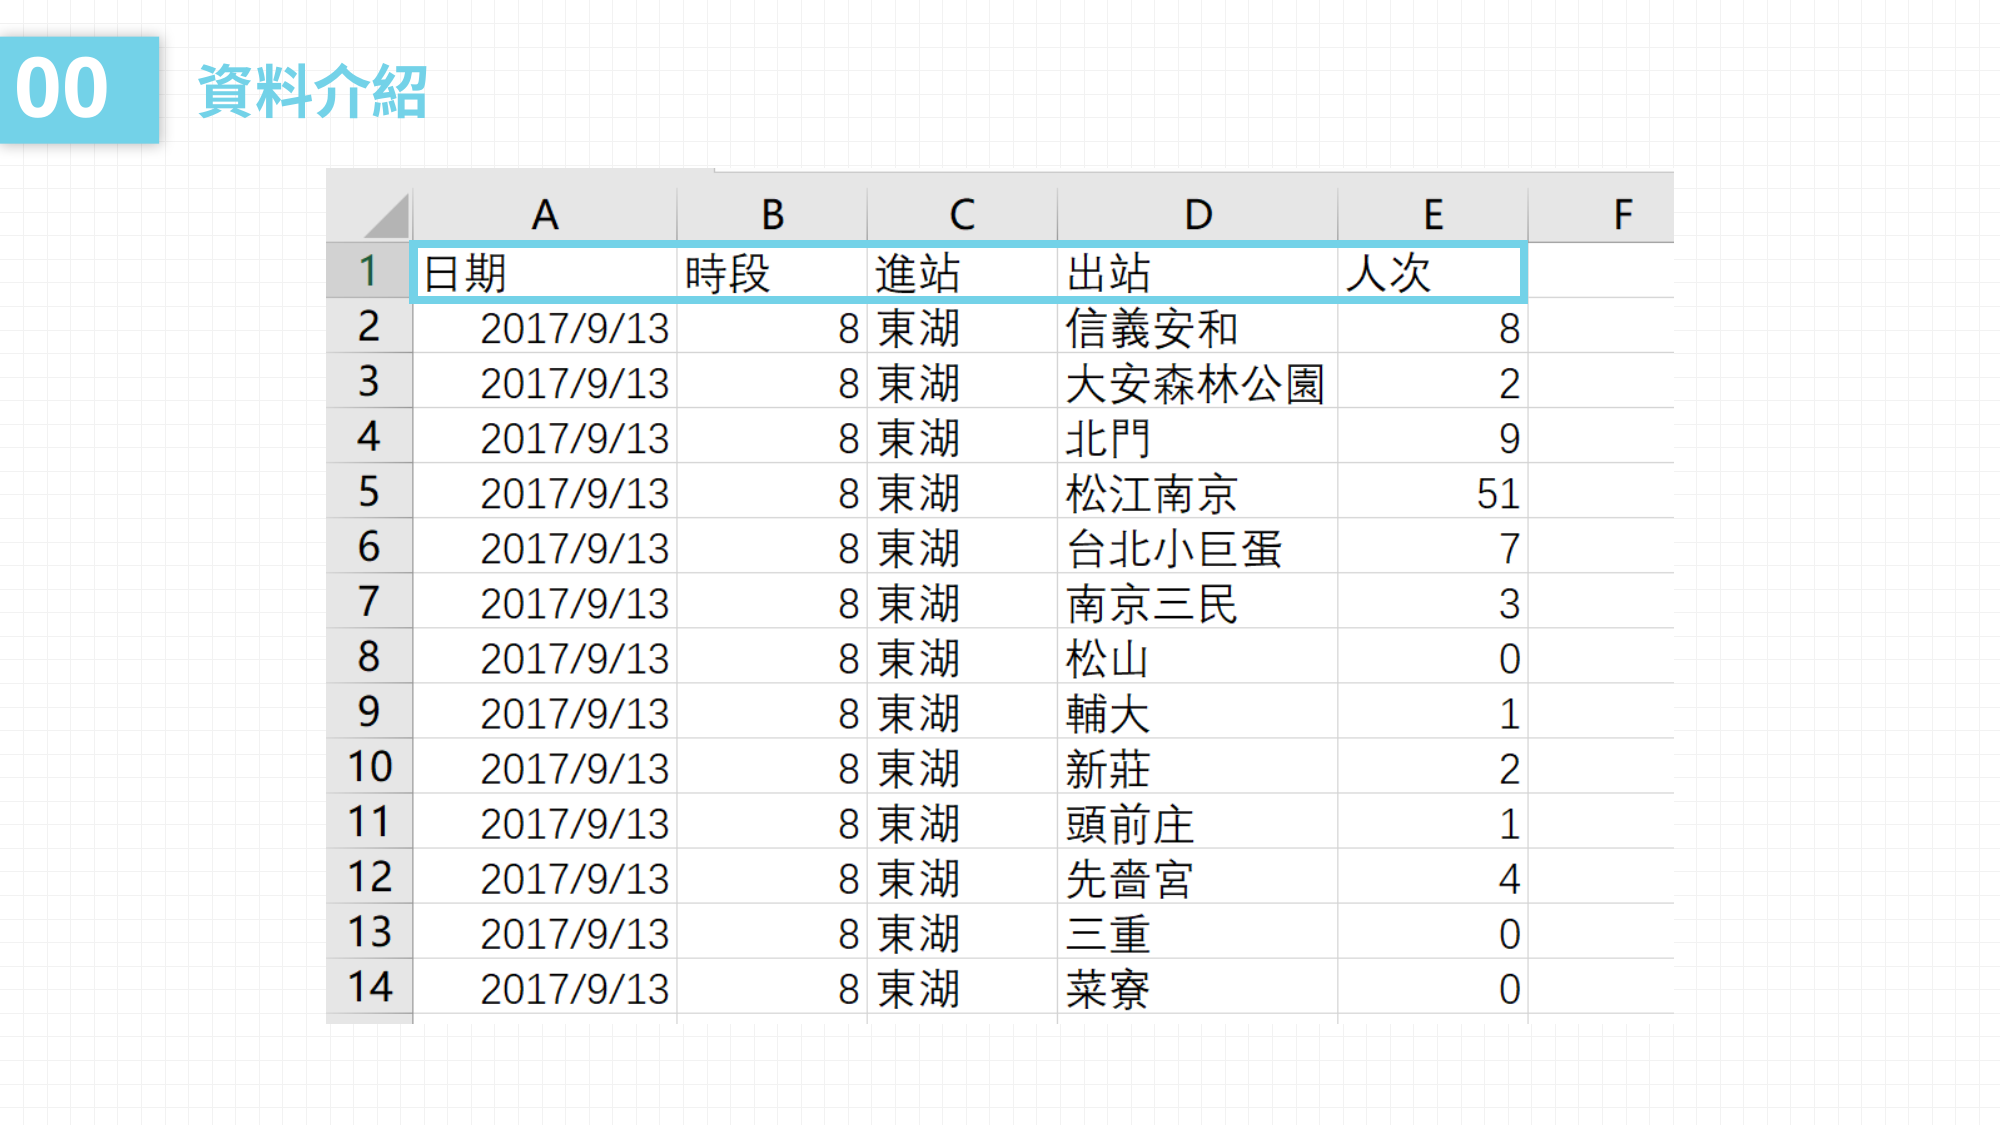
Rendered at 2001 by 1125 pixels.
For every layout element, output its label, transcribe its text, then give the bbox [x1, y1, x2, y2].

list 資料介紹 [182, 36, 1238, 144]
picture [326, 168, 1674, 1024]
list 00 [0, 36, 160, 144]
